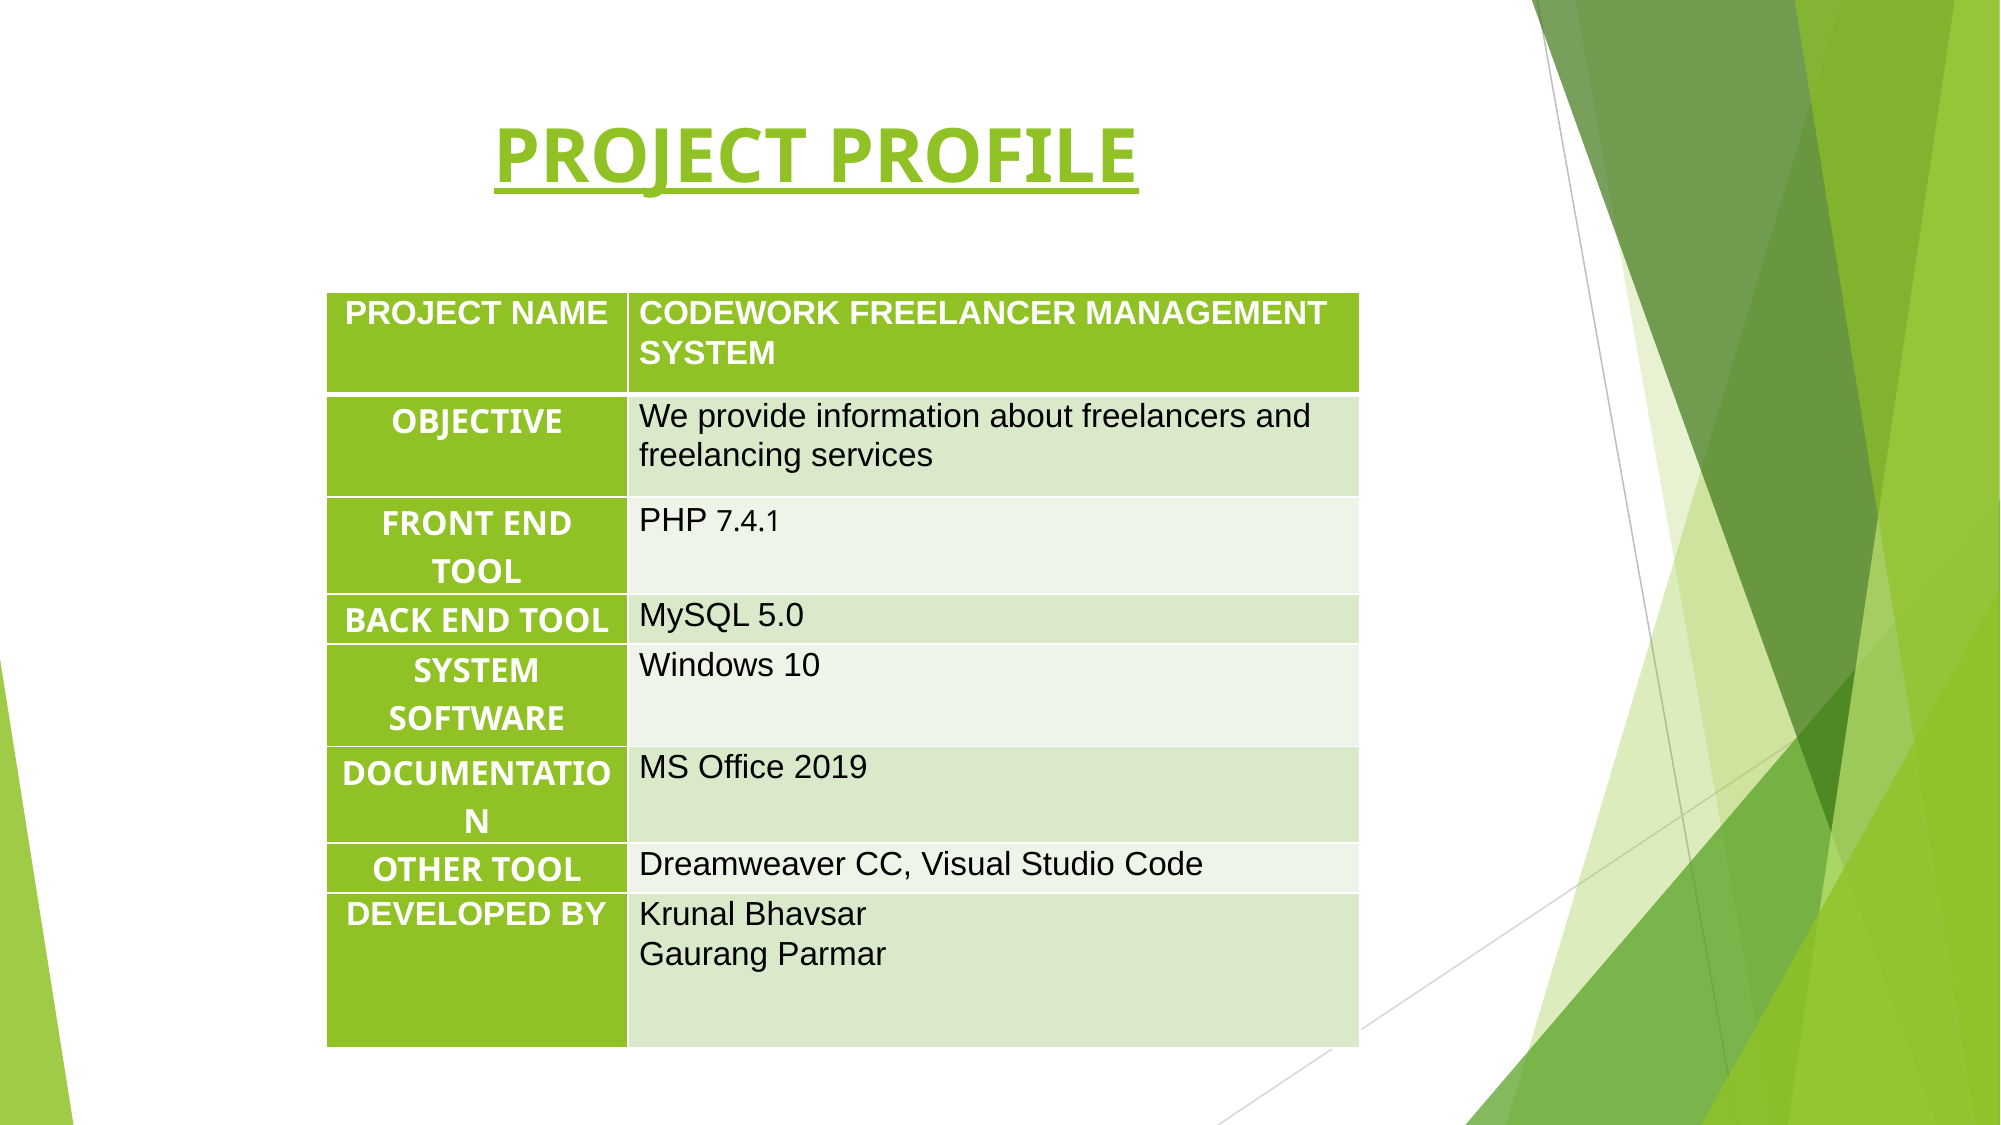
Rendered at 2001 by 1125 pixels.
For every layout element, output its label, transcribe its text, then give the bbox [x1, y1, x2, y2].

table_cell We provide information about freelancers and freelancing services [629, 397, 1359, 496]
table_cell MS Office 2019 [629, 747, 1359, 842]
title PROJECT PROFILE [111, 99, 1522, 317]
table_cell DEVELOPED BY [327, 894, 627, 1047]
table_header CODEWORK FREELANCER MANAGEMENT SYSTEM [629, 293, 1359, 392]
table_header PROJECT NAME [327, 293, 627, 392]
table_cell OBJECTIVE [327, 397, 627, 496]
table_cell OTHER TOOL [327, 844, 627, 892]
table_cell DOCUMENTATION [327, 747, 627, 842]
table_cell Windows 10 [629, 645, 1359, 746]
table_cell FRONT END TOOL [327, 498, 627, 593]
table_cell Krunal Bhavsar Gaurang Parmar [629, 894, 1359, 1047]
table_cell BACK END TOOL [327, 595, 627, 643]
table_cell SYSTEM SOFTWARE [327, 645, 627, 746]
table_cell MySQL 5.0 [629, 595, 1359, 643]
table_cell PHP 7.4.1 [629, 498, 1359, 593]
table_cell Dreamweaver CC, Visual Studio Code [629, 844, 1359, 892]
